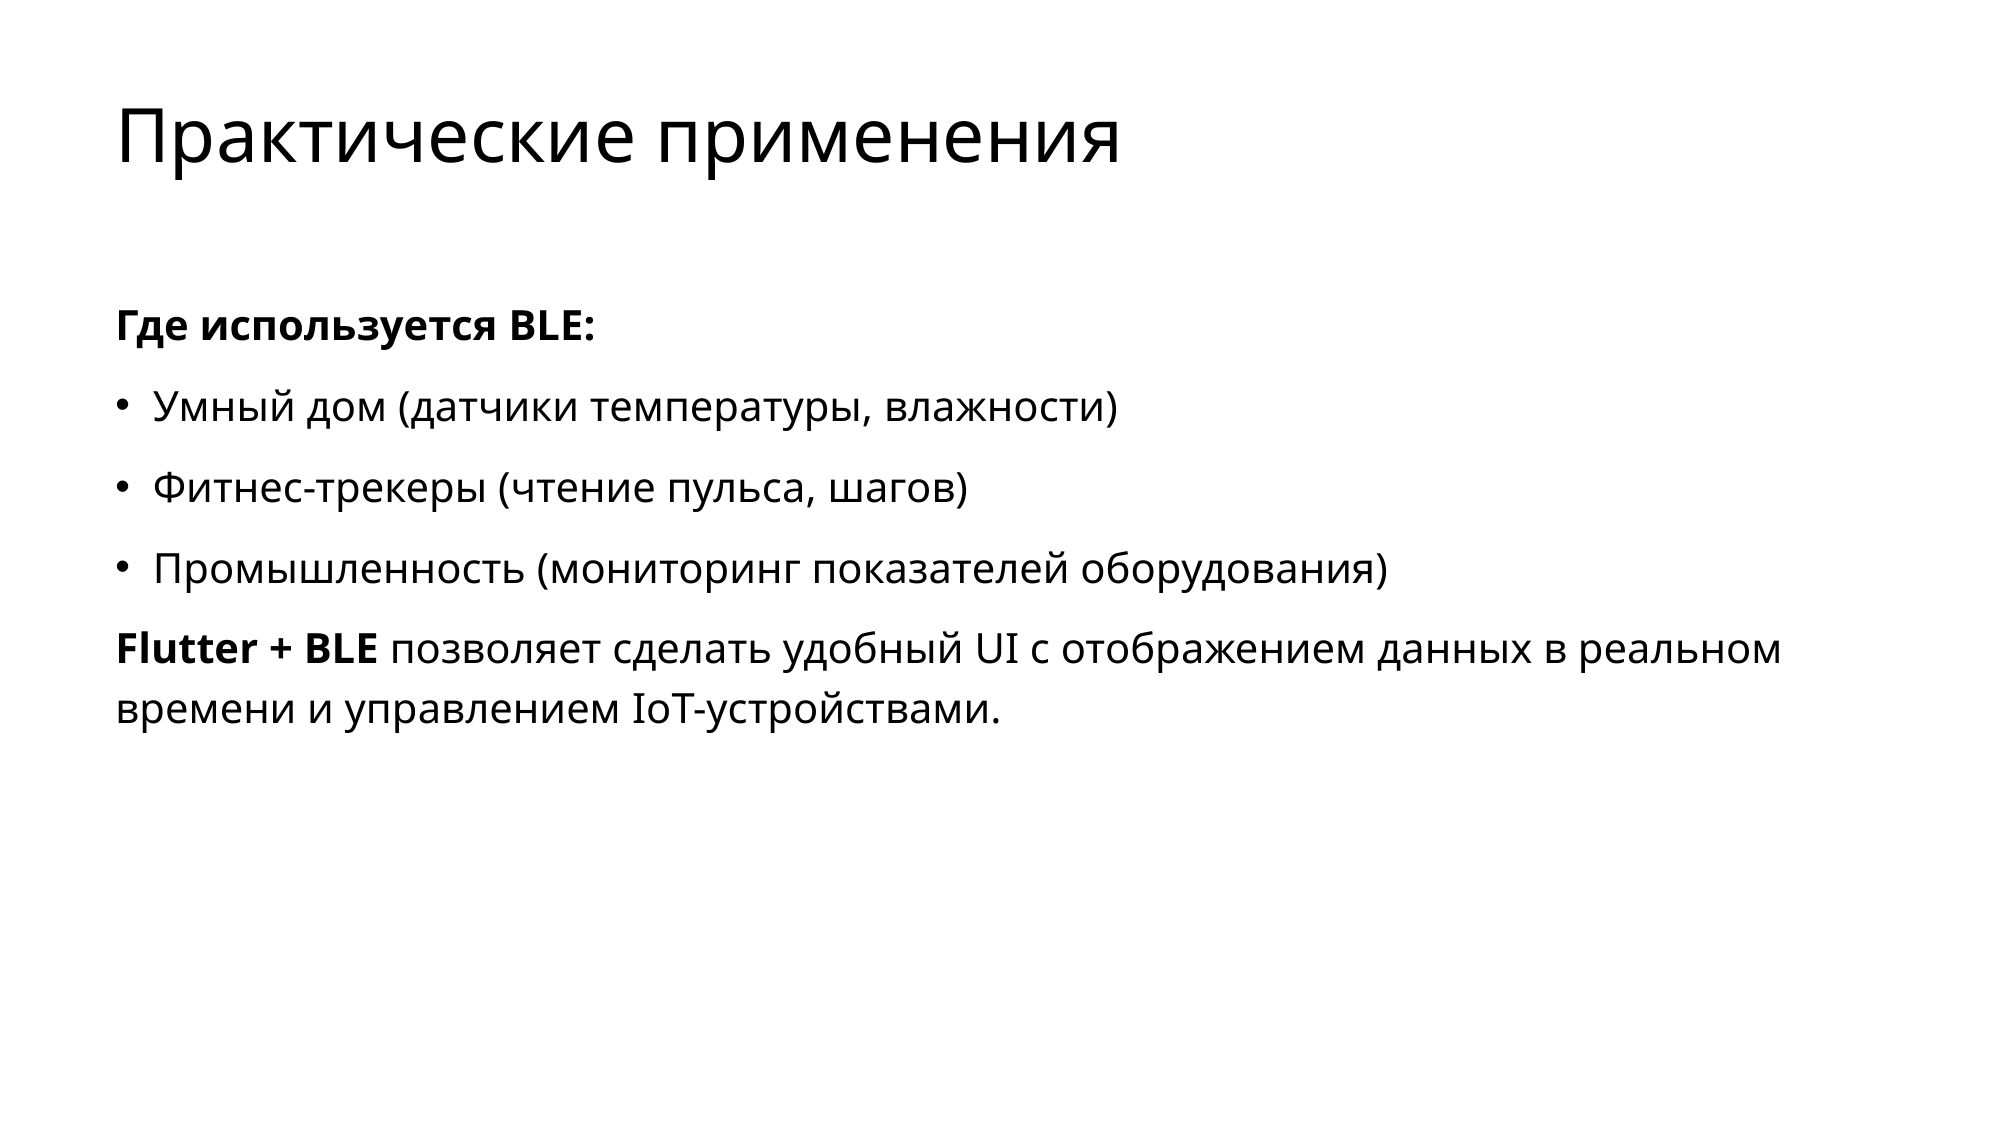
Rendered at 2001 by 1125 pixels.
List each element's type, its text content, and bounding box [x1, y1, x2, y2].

list Где используется BLE: Умный дом (датчики температуры, влажности) Фитнес-трекеры (чтение пульса, шагов) Промышленность (мониторинг показателей оборудования) Flutter + BLE позволяет сделать удобный UI с отображением данных в реальном времени и управлением IoT-устройствами. [100, 281, 1849, 1035]
title Практические применения [100, 90, 1849, 276]
